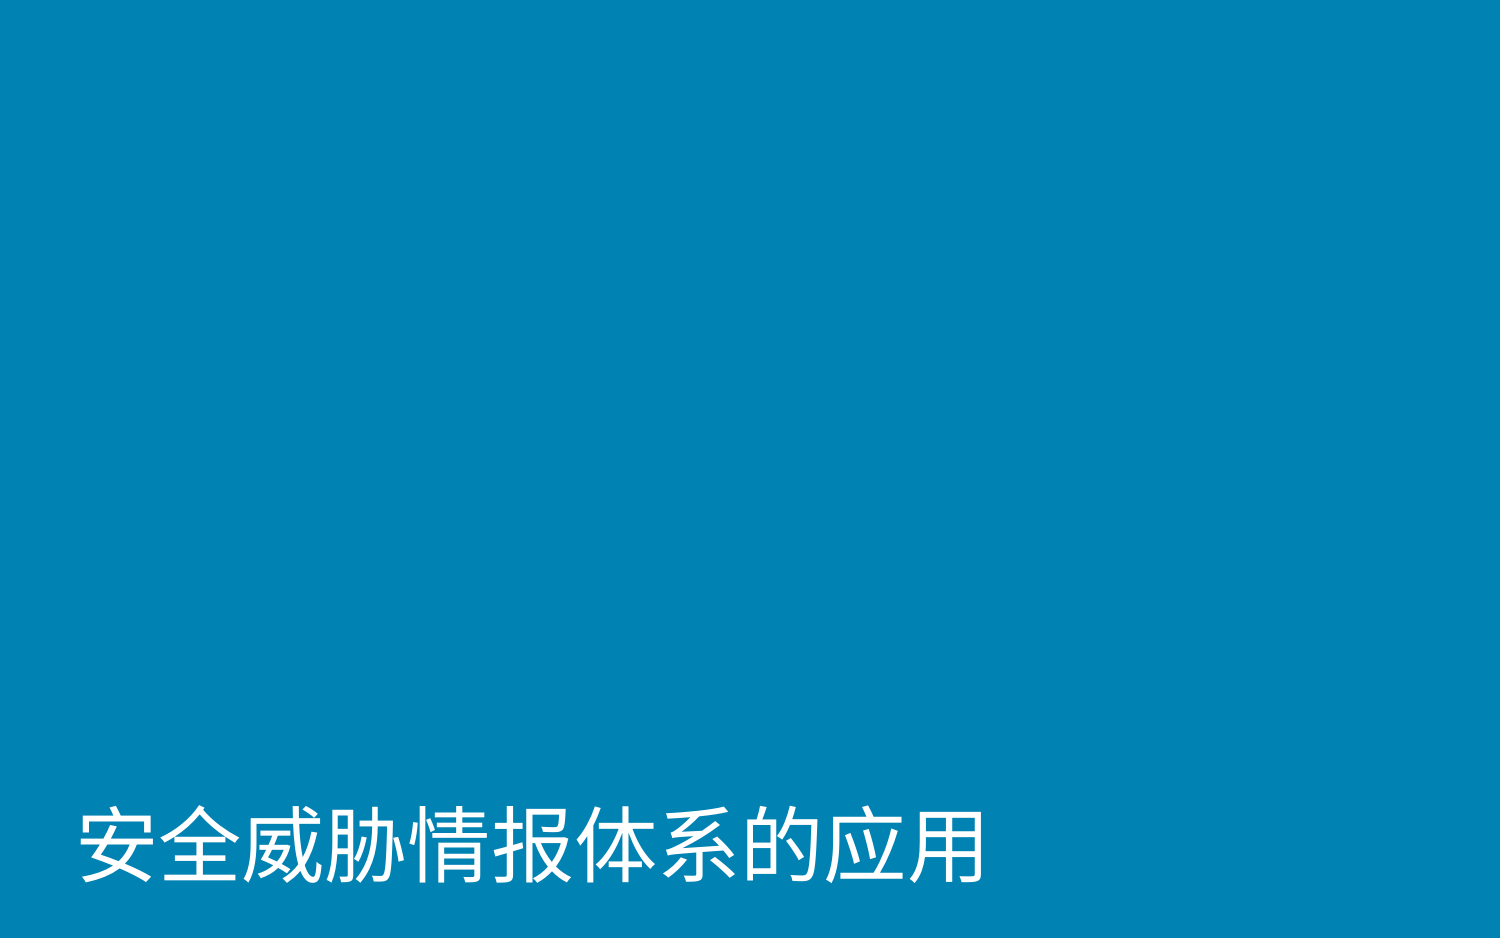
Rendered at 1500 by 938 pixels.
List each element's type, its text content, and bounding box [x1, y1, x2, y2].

list 安全威胁情报体系的应用 [75, 534, 1425, 893]
